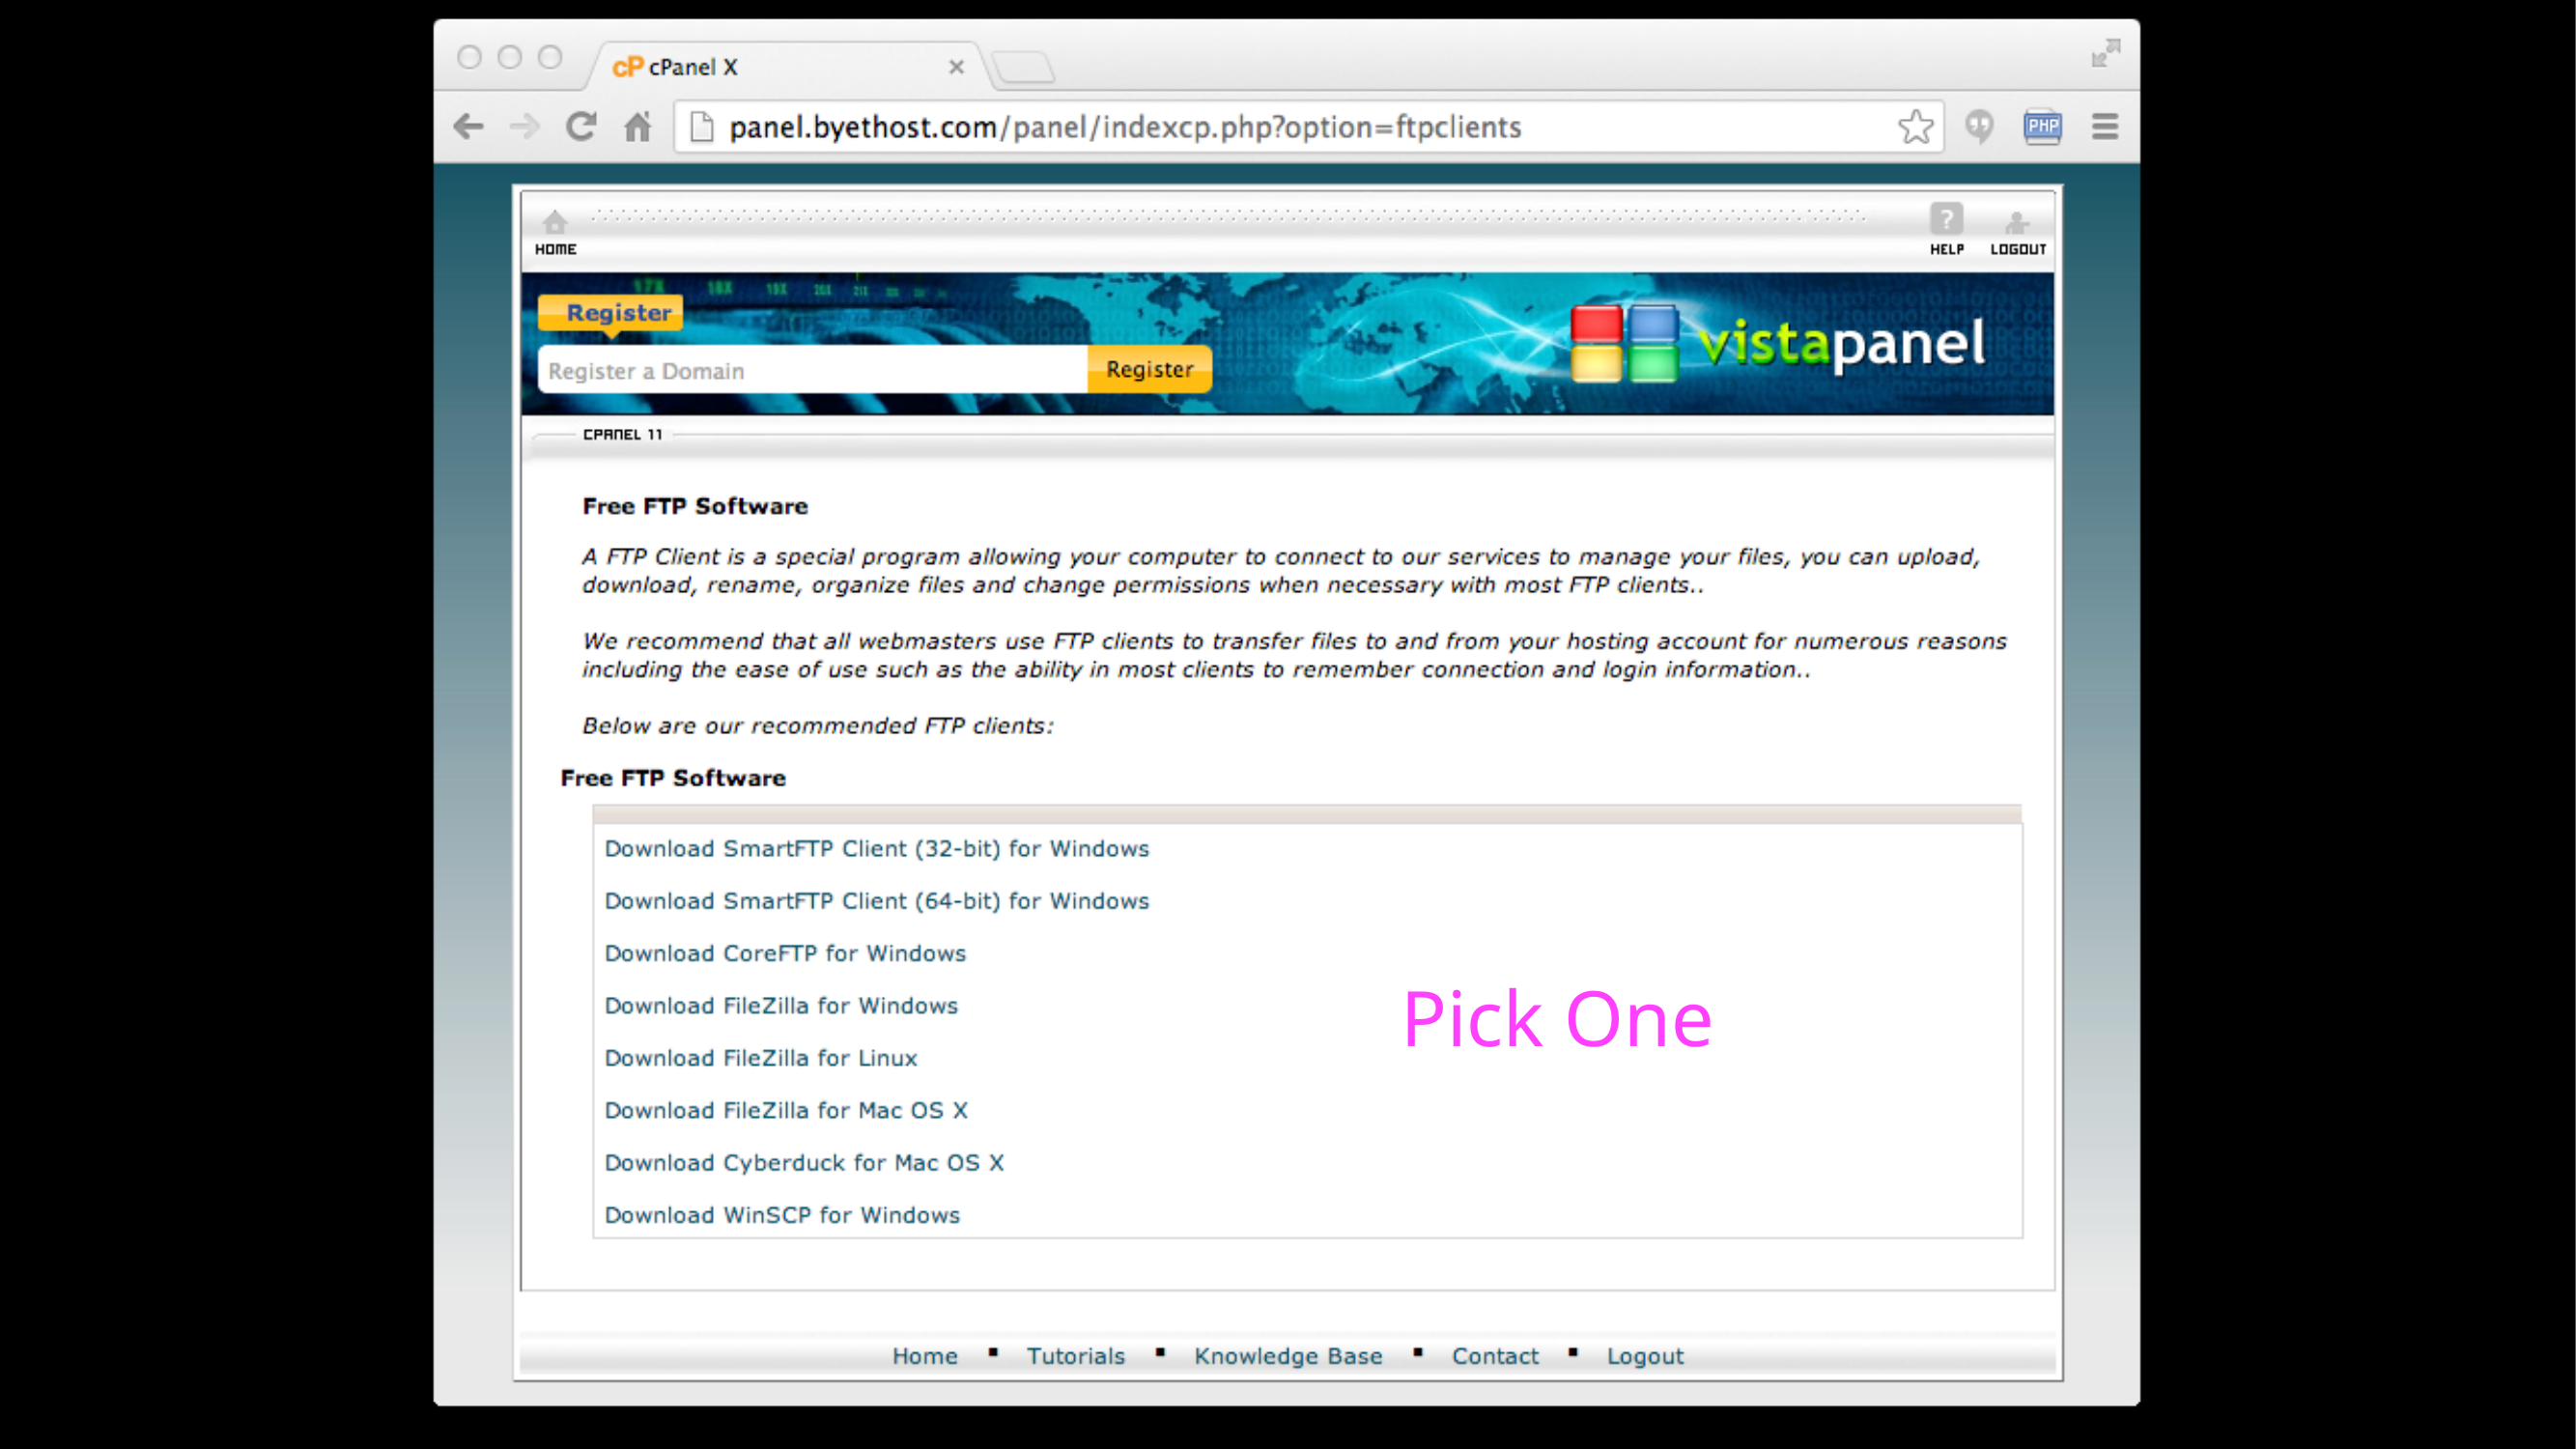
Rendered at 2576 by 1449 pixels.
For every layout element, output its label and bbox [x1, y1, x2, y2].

picture [406, 0, 2170, 1448]
